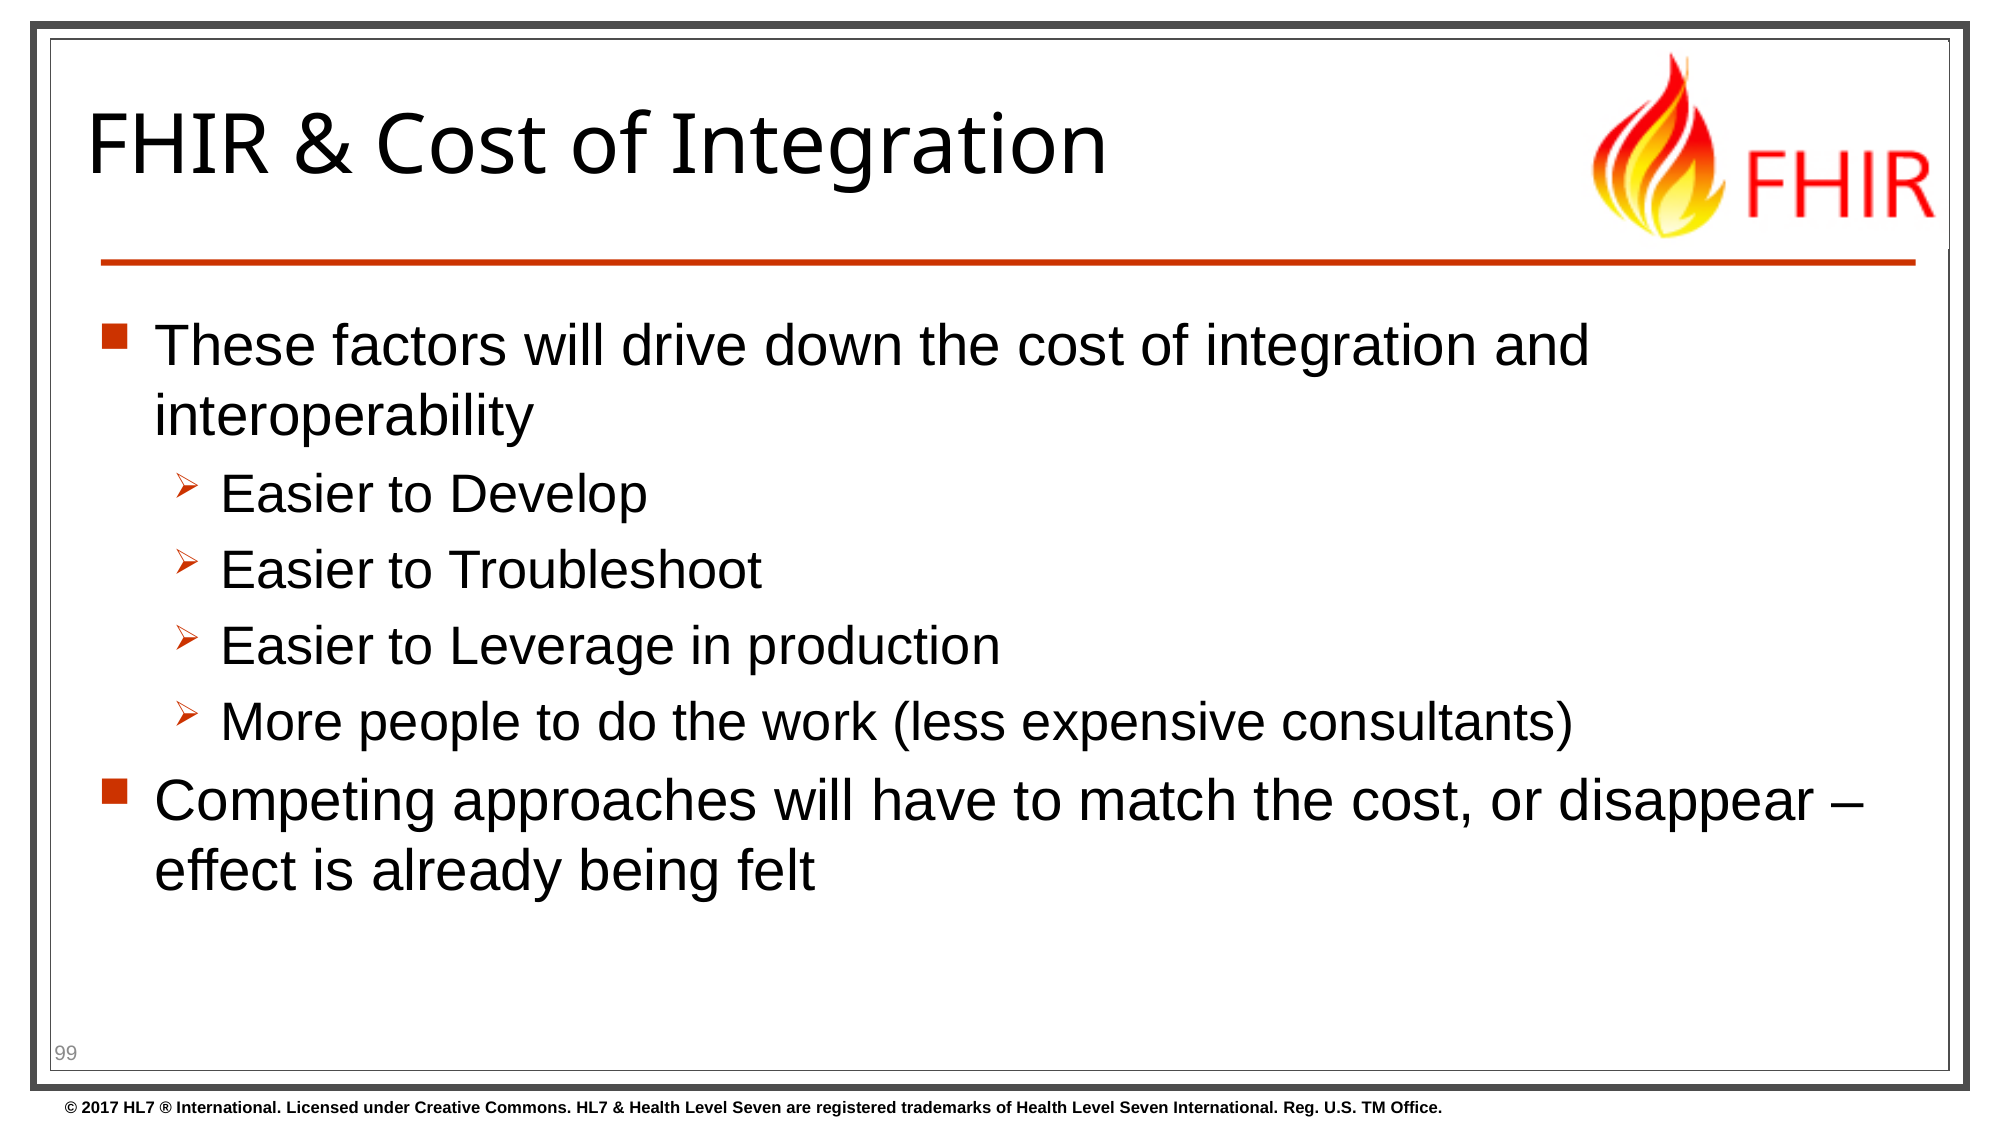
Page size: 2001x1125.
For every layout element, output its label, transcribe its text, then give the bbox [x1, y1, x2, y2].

list These factors will drive down the cost of integration and interoperability Easier to Develop Easier to Troubleshoot Easier to Leverage in production More people to do the work (less expensive consultants) Competing approaches will have to match the cost, or disappear – effect is already being felt [83, 299, 1917, 1035]
slide_number 99 [39, 1034, 197, 1071]
picture [1578, 42, 1949, 249]
title FHIR & Cost of Integration [70, 54, 1504, 244]
